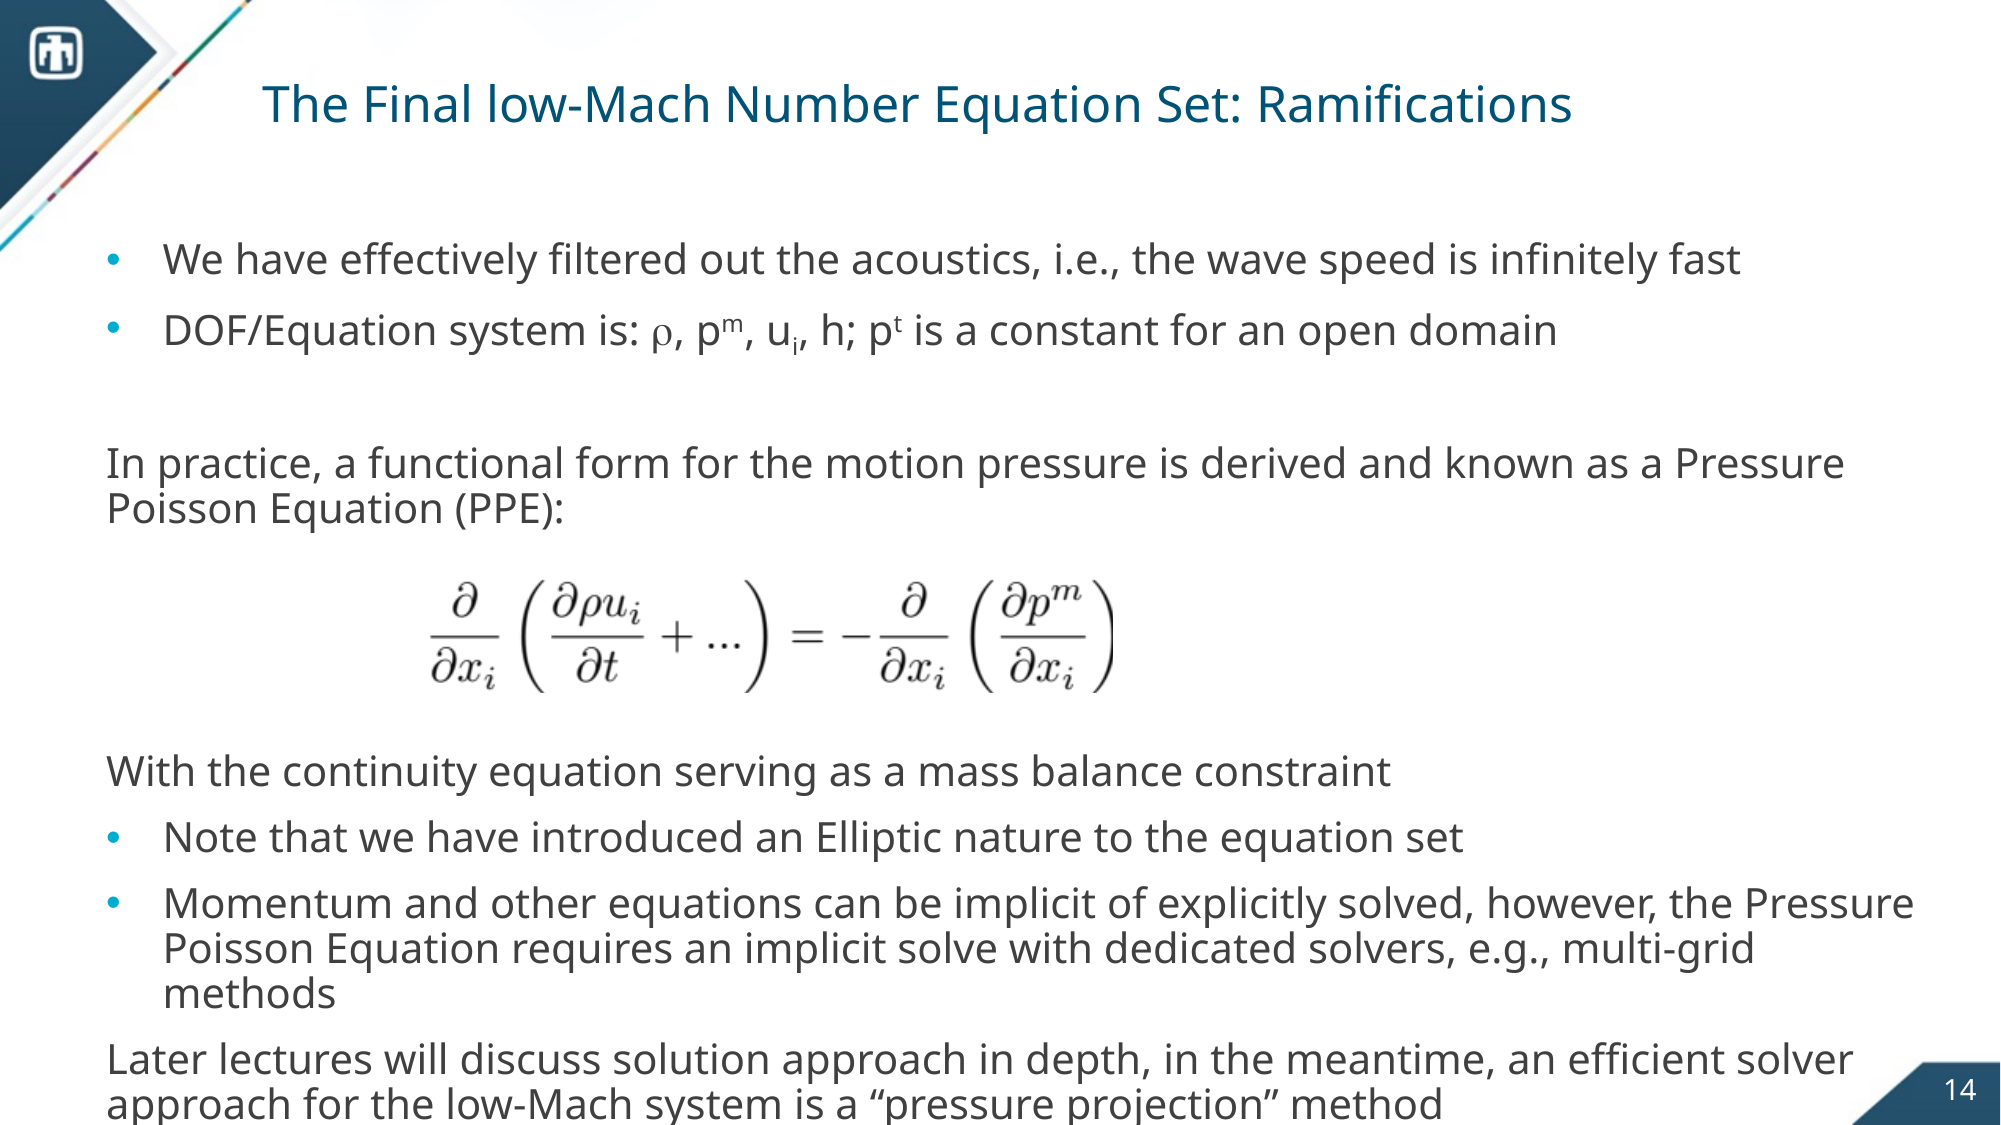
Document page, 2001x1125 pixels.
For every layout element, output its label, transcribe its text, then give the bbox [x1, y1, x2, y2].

picture [0, 0, 2001, 1125]
slide_number 14 [1919, 1061, 2000, 1122]
list We have effectively filtered out the acoustics, i.e., the wave speed is infinitely fast DOF/Equation system is: r, pm, ui, h; pt is a constant for an open domain In practice, a functional form for the motion pressure is derived and known as a Pressure Poisson Equation (PPE): With the continuity equation serving as a mass balance constraint Note that we have introduced an Elliptic nature to the equation set Momentum and other equations can be implicit of explicitly solved, however, the Pressure Poisson Equation requires an implicit solve with dedicated solvers, e.g., multi-grid methods Later lectures will discuss solution approach in depth, in the meantime, an efficient solver approach for the low-Mach system is a “pressure projection” method [106, 231, 1919, 1122]
title The Final low-Mach Number Equation Set: Ramifications [262, 42, 1919, 170]
